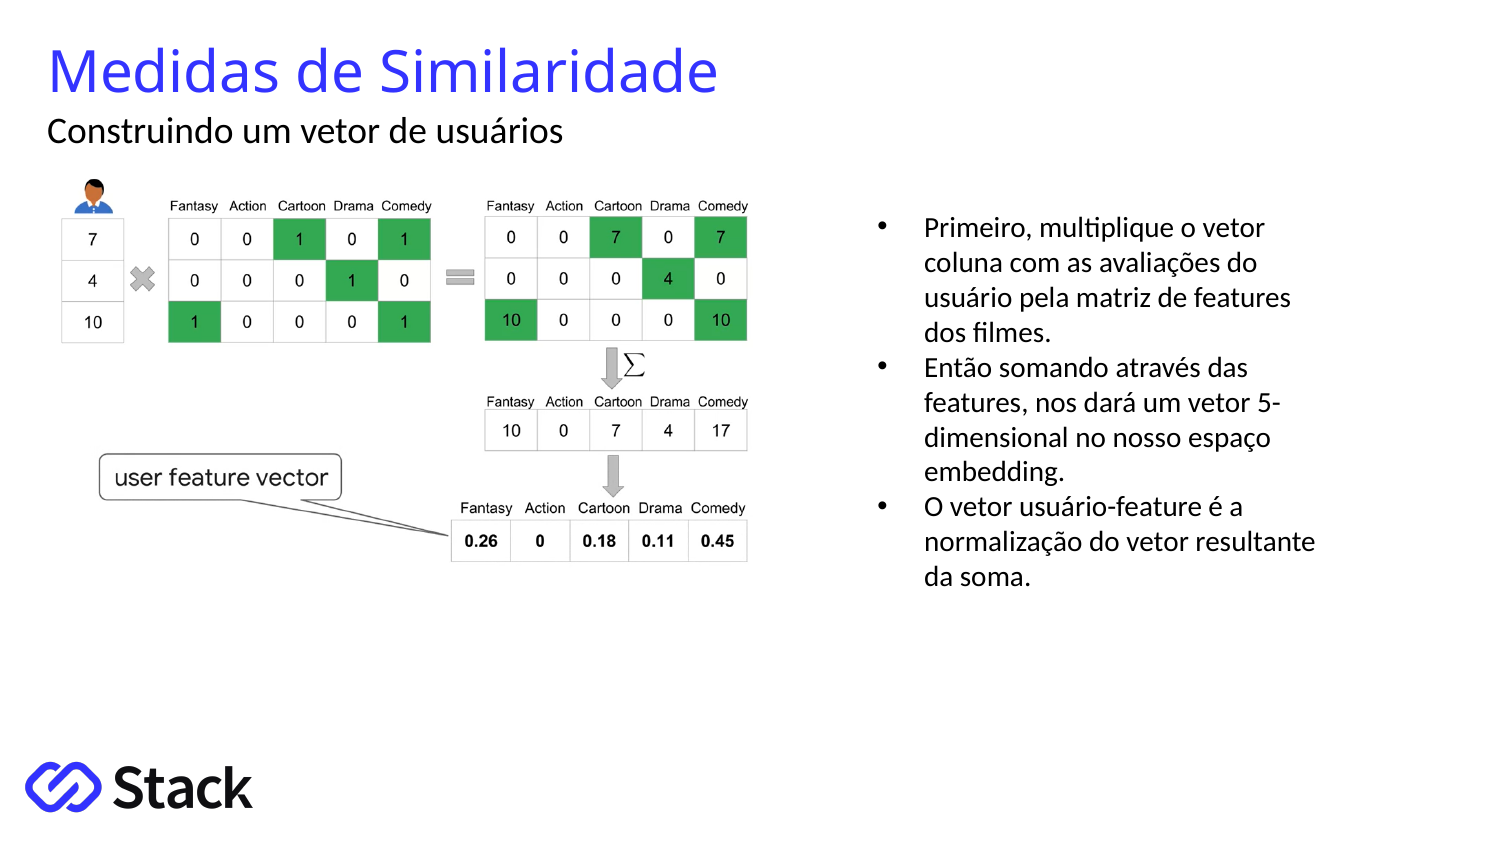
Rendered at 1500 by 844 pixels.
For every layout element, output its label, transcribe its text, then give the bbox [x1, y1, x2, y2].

picture [32, 158, 796, 583]
text_box Medidas de Similaridade [32, 19, 1138, 146]
text_box Primeiro, multiplique o vetor coluna com as avaliações do usuário pela matriz de features dos filmes. Então somando através das features, nos dará um vetor 5-dimensional no nosso espaço embedding. O vetor usuário-feature é a normalização do vetor resultante da soma. [862, 200, 1354, 600]
picture [9, 657, 269, 844]
text_box Construindo um vetor de usuários [32, 98, 877, 158]
